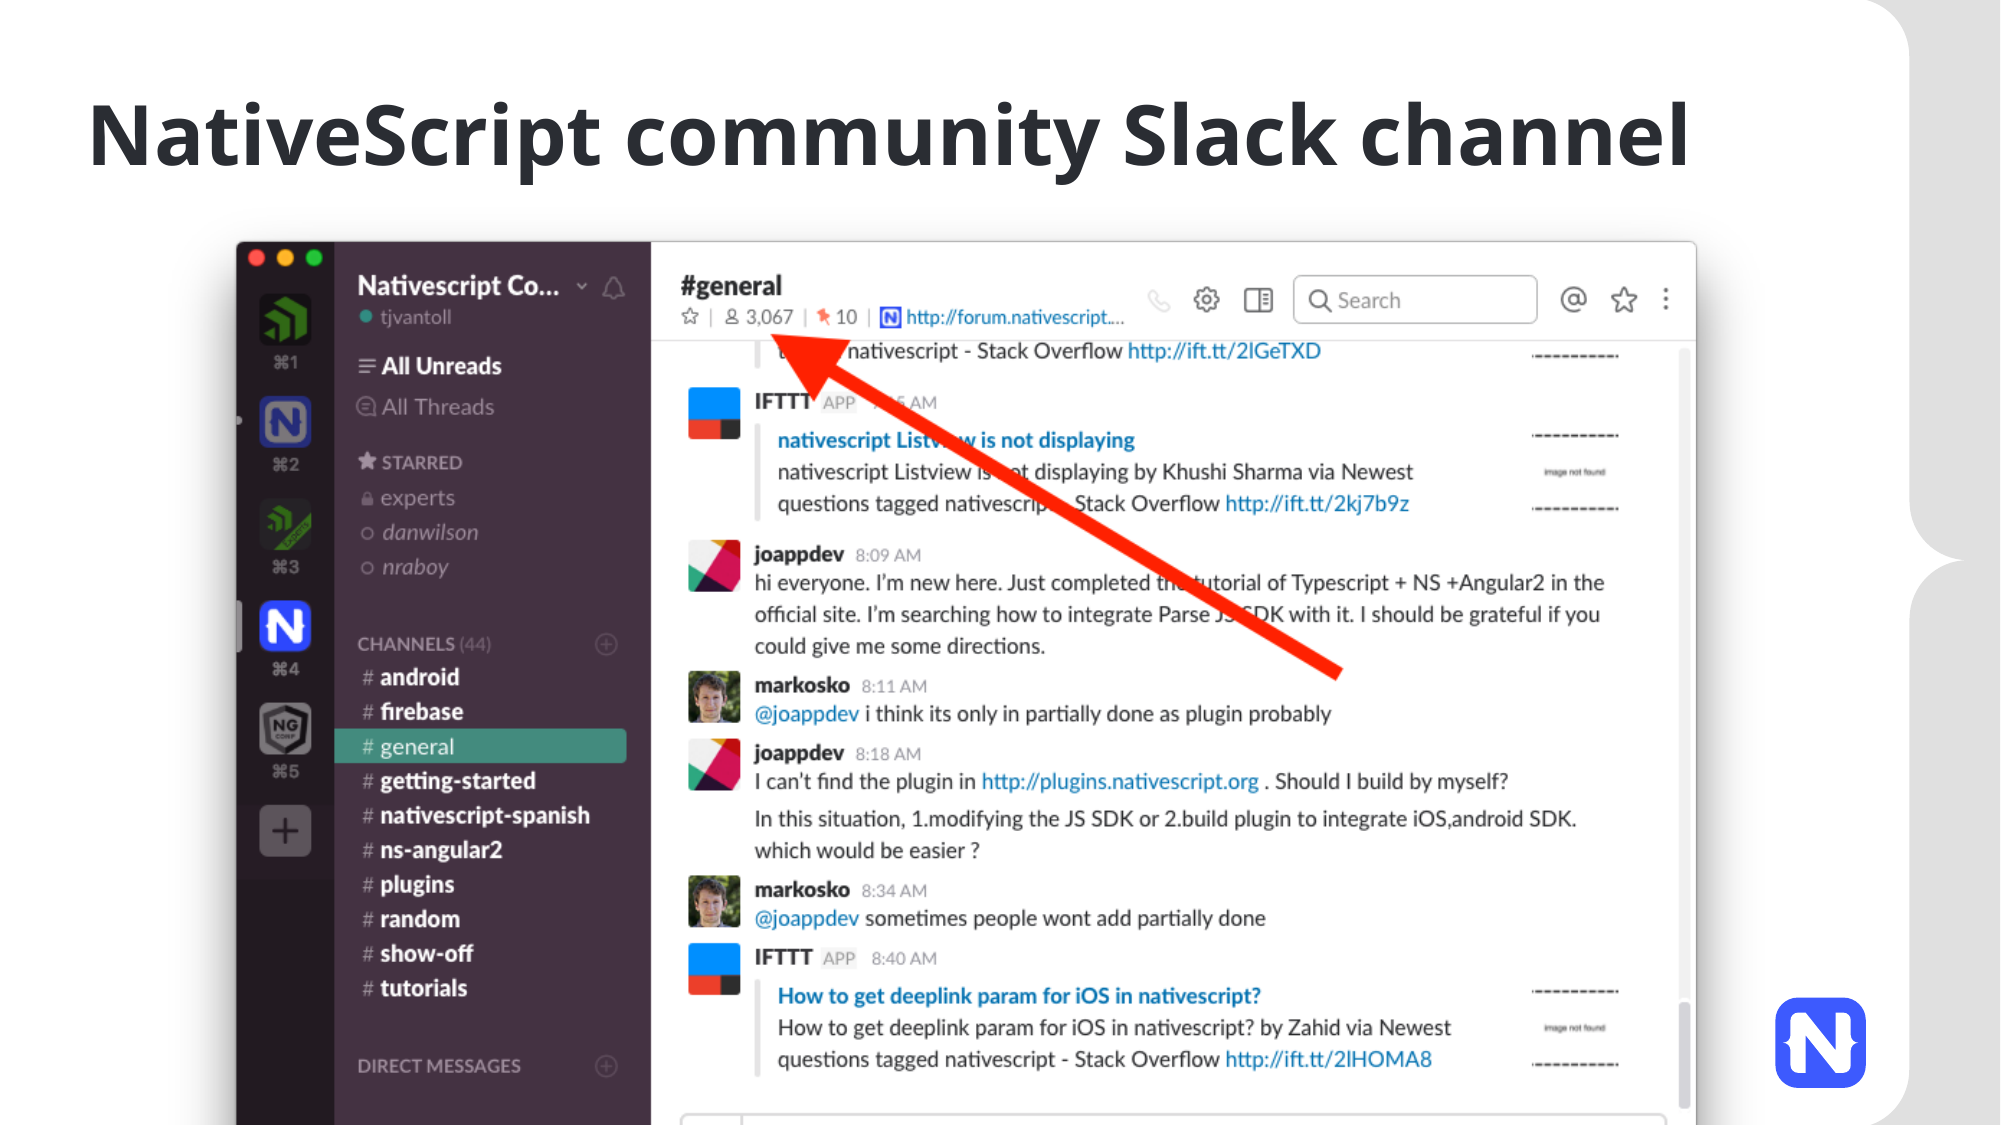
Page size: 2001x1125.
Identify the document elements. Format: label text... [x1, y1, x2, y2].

text_box NativeScript community Slack channel [71, 85, 1932, 176]
picture [156, 196, 1777, 1125]
